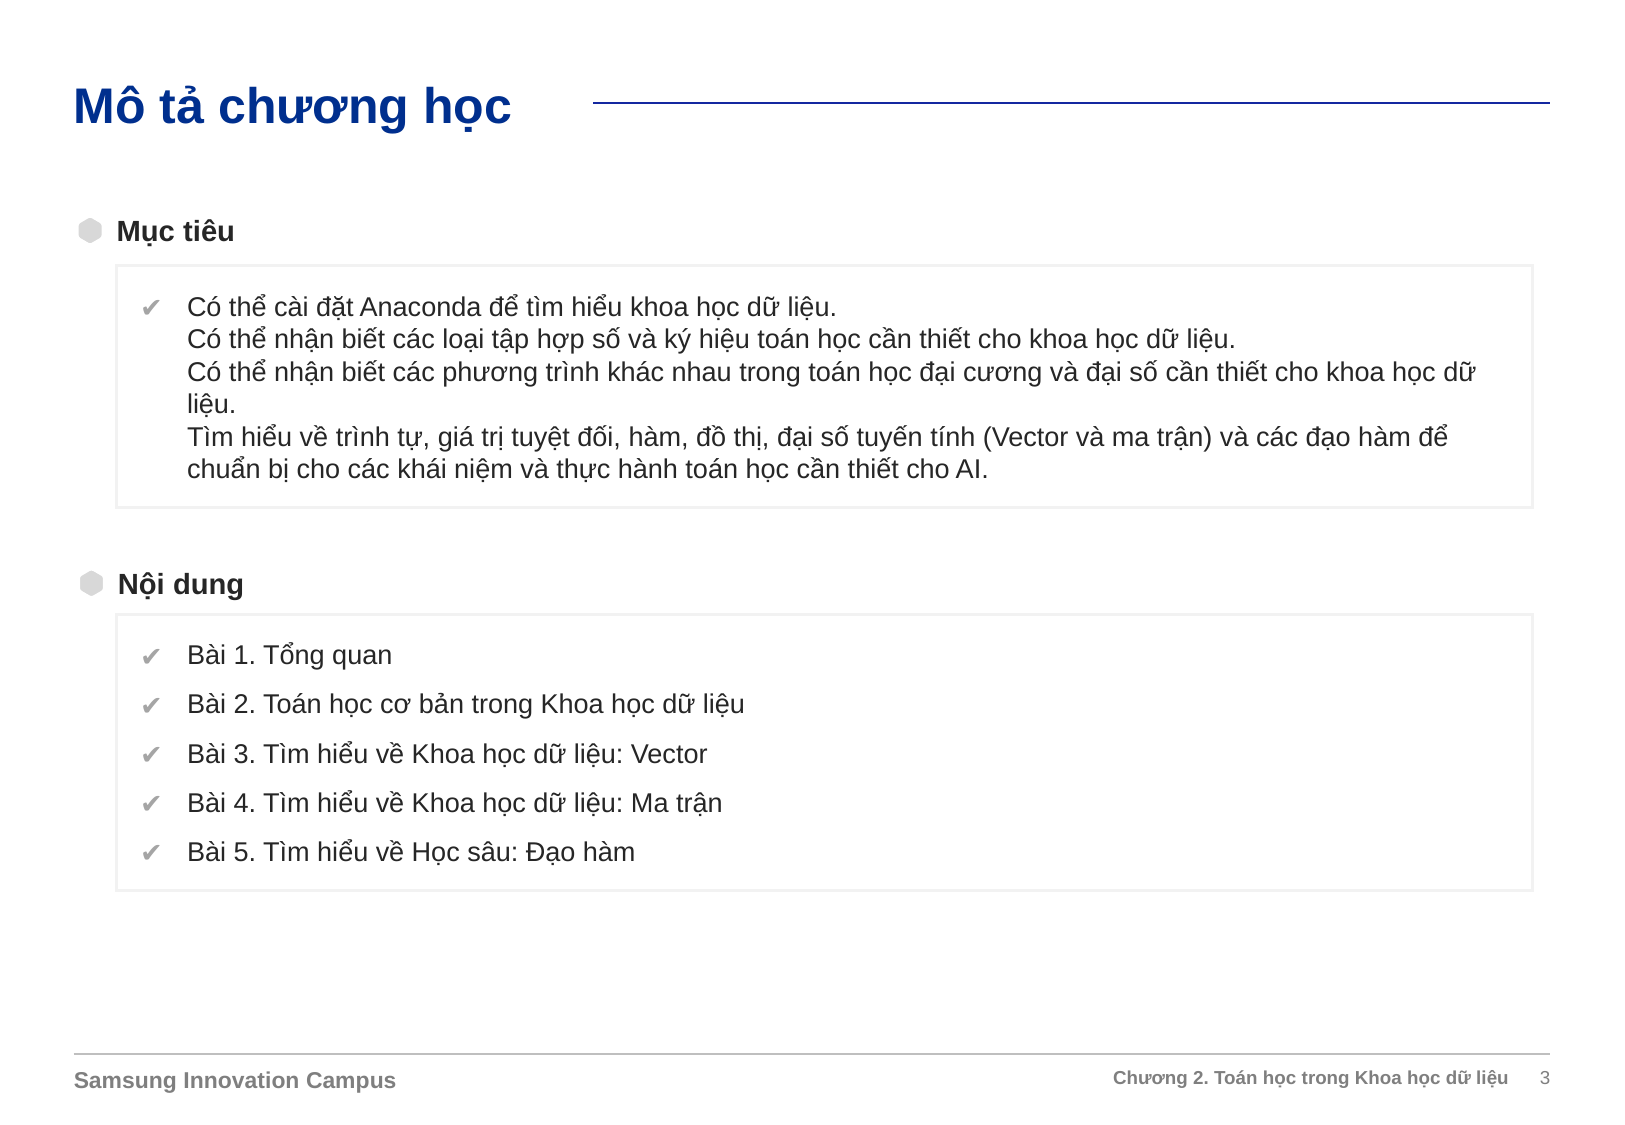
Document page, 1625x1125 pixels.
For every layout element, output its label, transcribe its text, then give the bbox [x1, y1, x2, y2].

text_box Có thể cài đặt Anaconda để tìm hiểu khoa học dữ liệu. Có thể nhận biết các loại tập hợp số và ký hiệu toán học cần thiết cho khoa học dữ liệu. Có thể nhận biết các phương trình khác nhau trong toán học đại cương và đại số cần thiết cho khoa học dữ liệu. Tìm hiểu về trình tự, giá trị tuyệt đối, hàm, đồ thị, đại số tuyến tính (Vector và ma trận) và các đạo hàm để chuẩn bị cho các khái niệm và thực hành toán học cần thiết cho AI. [116, 265, 1533, 508]
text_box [72, 211, 1533, 250]
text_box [73, 563, 1534, 894]
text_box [73, 73, 1551, 135]
